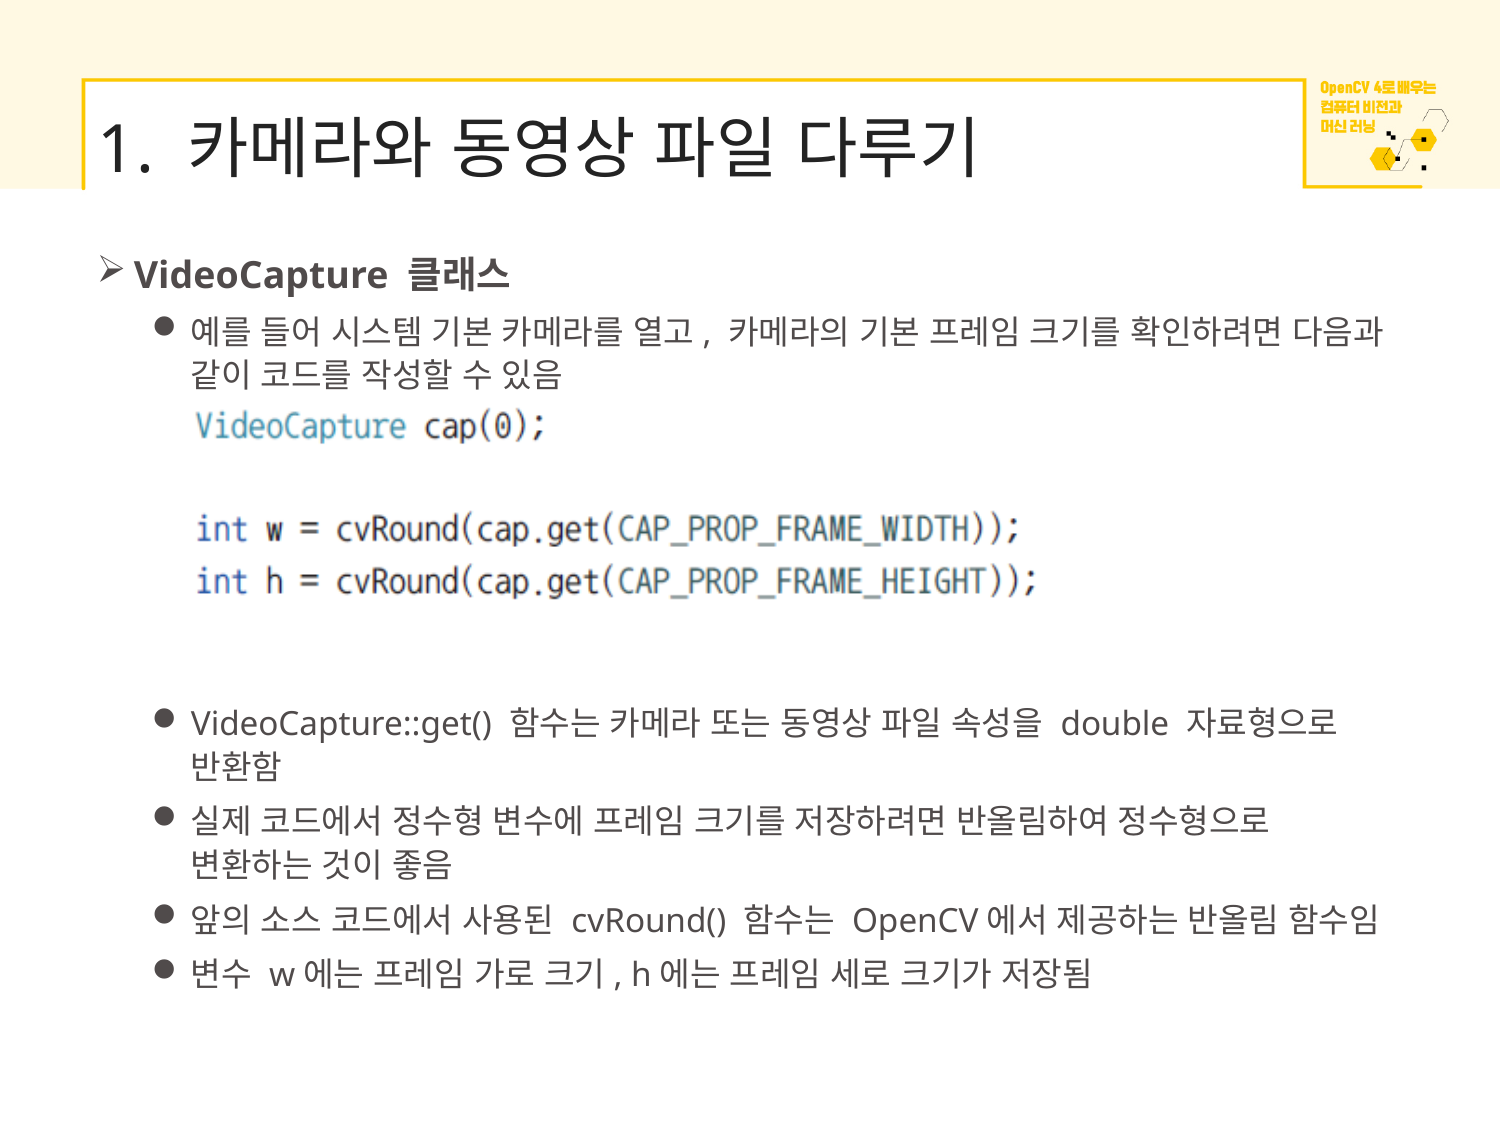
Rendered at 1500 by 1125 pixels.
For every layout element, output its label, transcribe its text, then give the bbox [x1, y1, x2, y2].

title 1. 카메라와 동영상 파일 다루기 [82, 61, 1413, 193]
list VideoCapture 클래스 예를 들어 시스템 기본 카메라를 열고, 카메라의 기본 프레임 크기를 확인하려면 다음과 같이 코드를 작성할 수 있음 VideoCapture::get() 함수는 카메라 또는 동영상 파일 속성을 double 자료형으로 반환함 실제 코드에서 정수형 변수에 프레임 크기를 저장하려면 반올림하여 정수형으로 변환하는 것이 좋음 앞의 소스 코드에서 사용된 cvRound() 함수는 OpenCV에서 제공하는 반올림 함수임 변수 w에는 프레임 가로 크기, h에는 프레임 세로 크기가 저장됨 [81, 239, 1412, 1054]
picture [0, 0, 1500, 1125]
